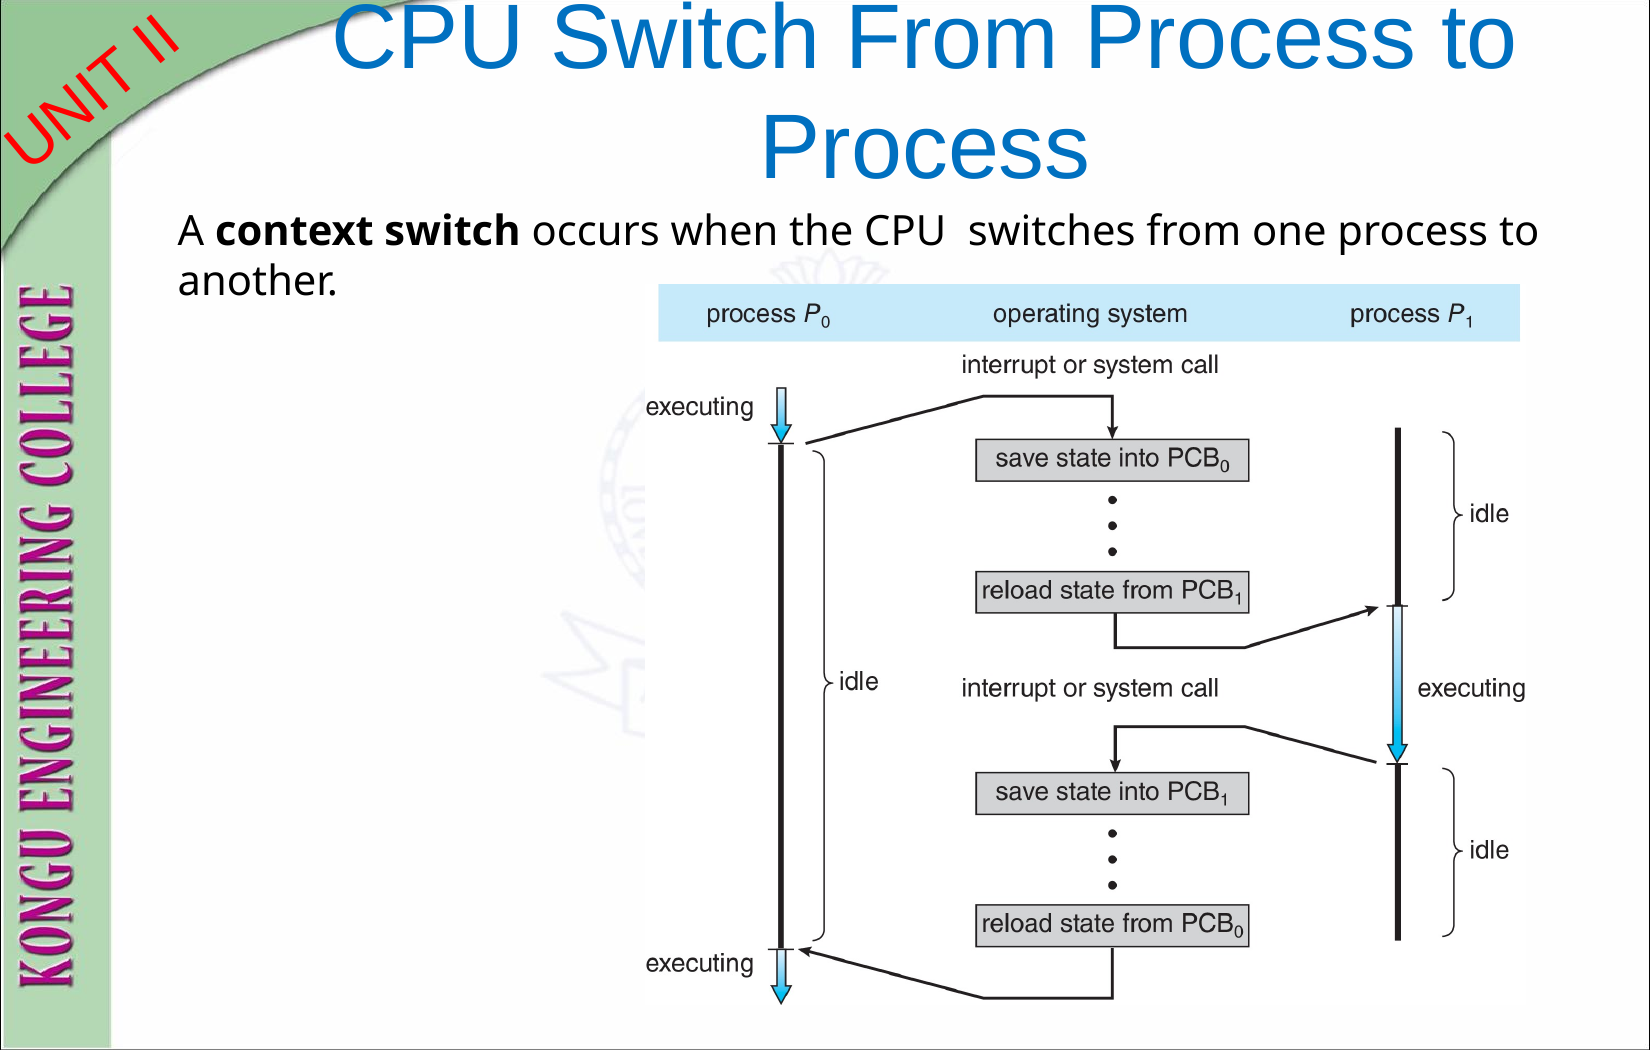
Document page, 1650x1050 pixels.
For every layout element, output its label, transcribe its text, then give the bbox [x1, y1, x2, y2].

title CPU Switch From Process to Process [295, 108, 1556, 196]
picture [0, 0, 1650, 1050]
text_box A context switch occurs when the CPU switches from one process to another. [162, 196, 1591, 312]
